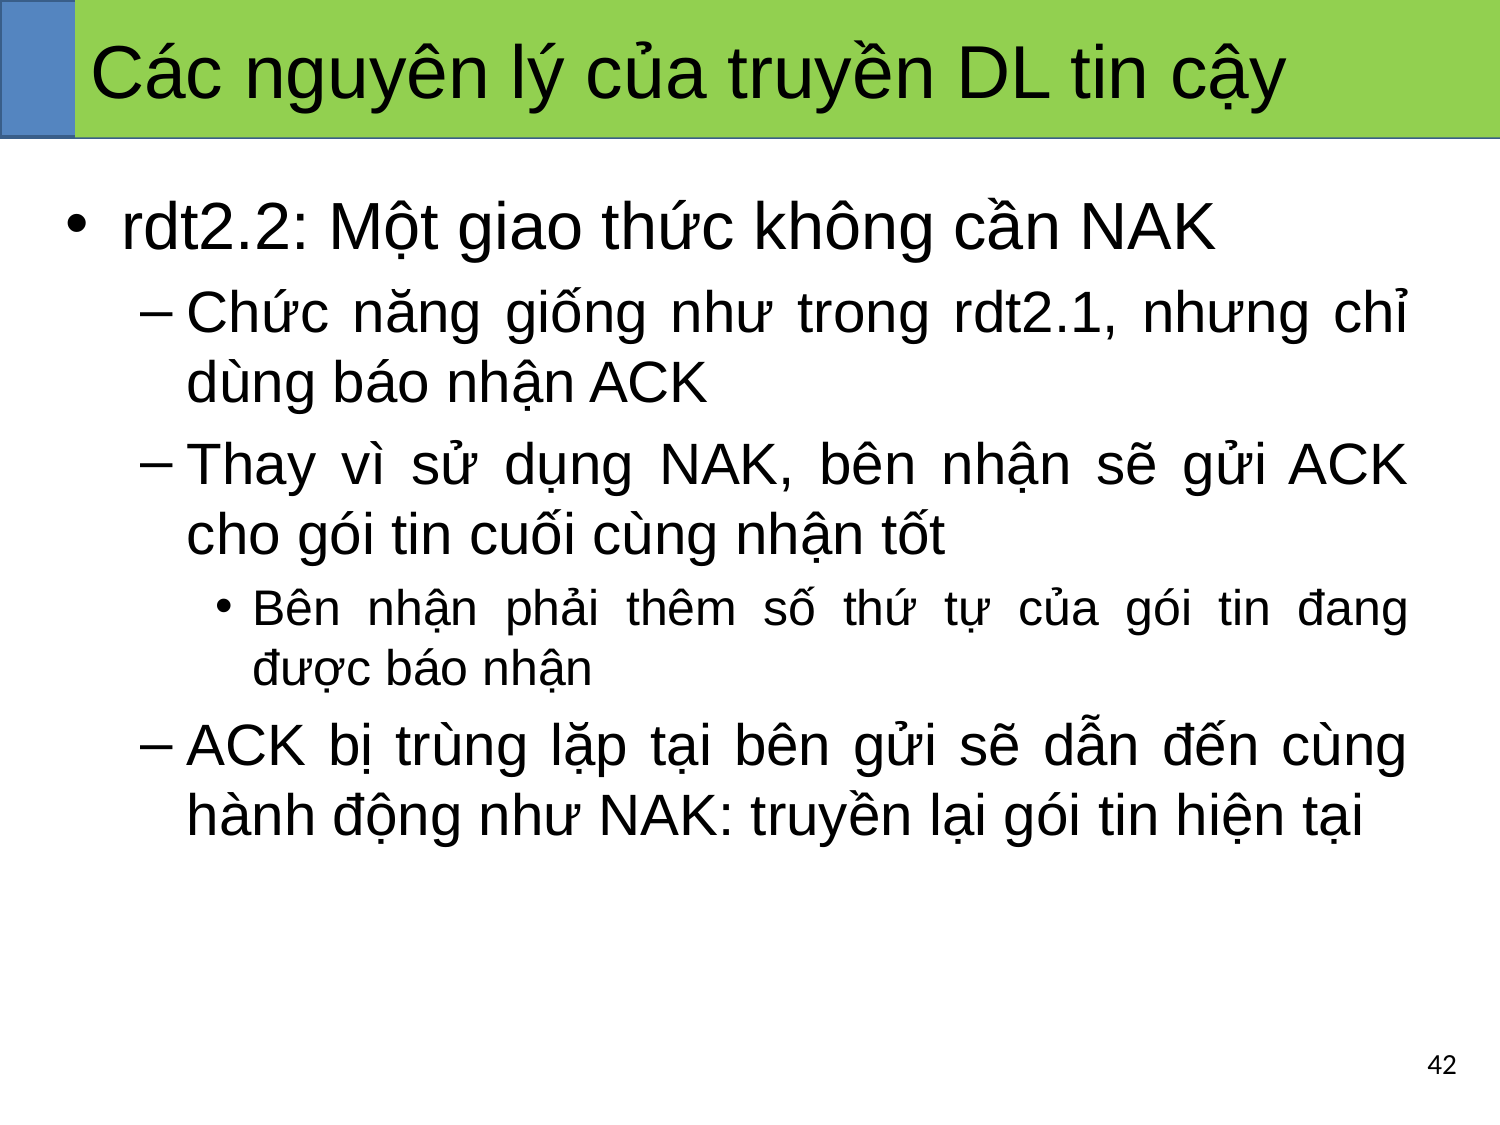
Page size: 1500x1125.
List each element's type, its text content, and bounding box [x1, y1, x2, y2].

title Các nguyên lý của truyền DL tin cậy [75, 0, 1500, 138]
list rdt2.2: Một giao thức không cần NAK Chức năng giống như trong rdt2.1, nhưng chỉ dùng báo nhận ACK Thay vì sử dụng NAK, bên nhận sẽ gửi ACK cho gói tin cuối cùng nhận tốt Bên nhận phải thêm số thứ tự của gói tin đang được báo nhận ACK bị trùng lặp tại bên gửi sẽ dẫn đến cùng hành động như NAK: truyền lại gói tin hiện tại [50, 174, 1425, 1038]
slide_number ‹#› [1412, 1037, 1488, 1098]
